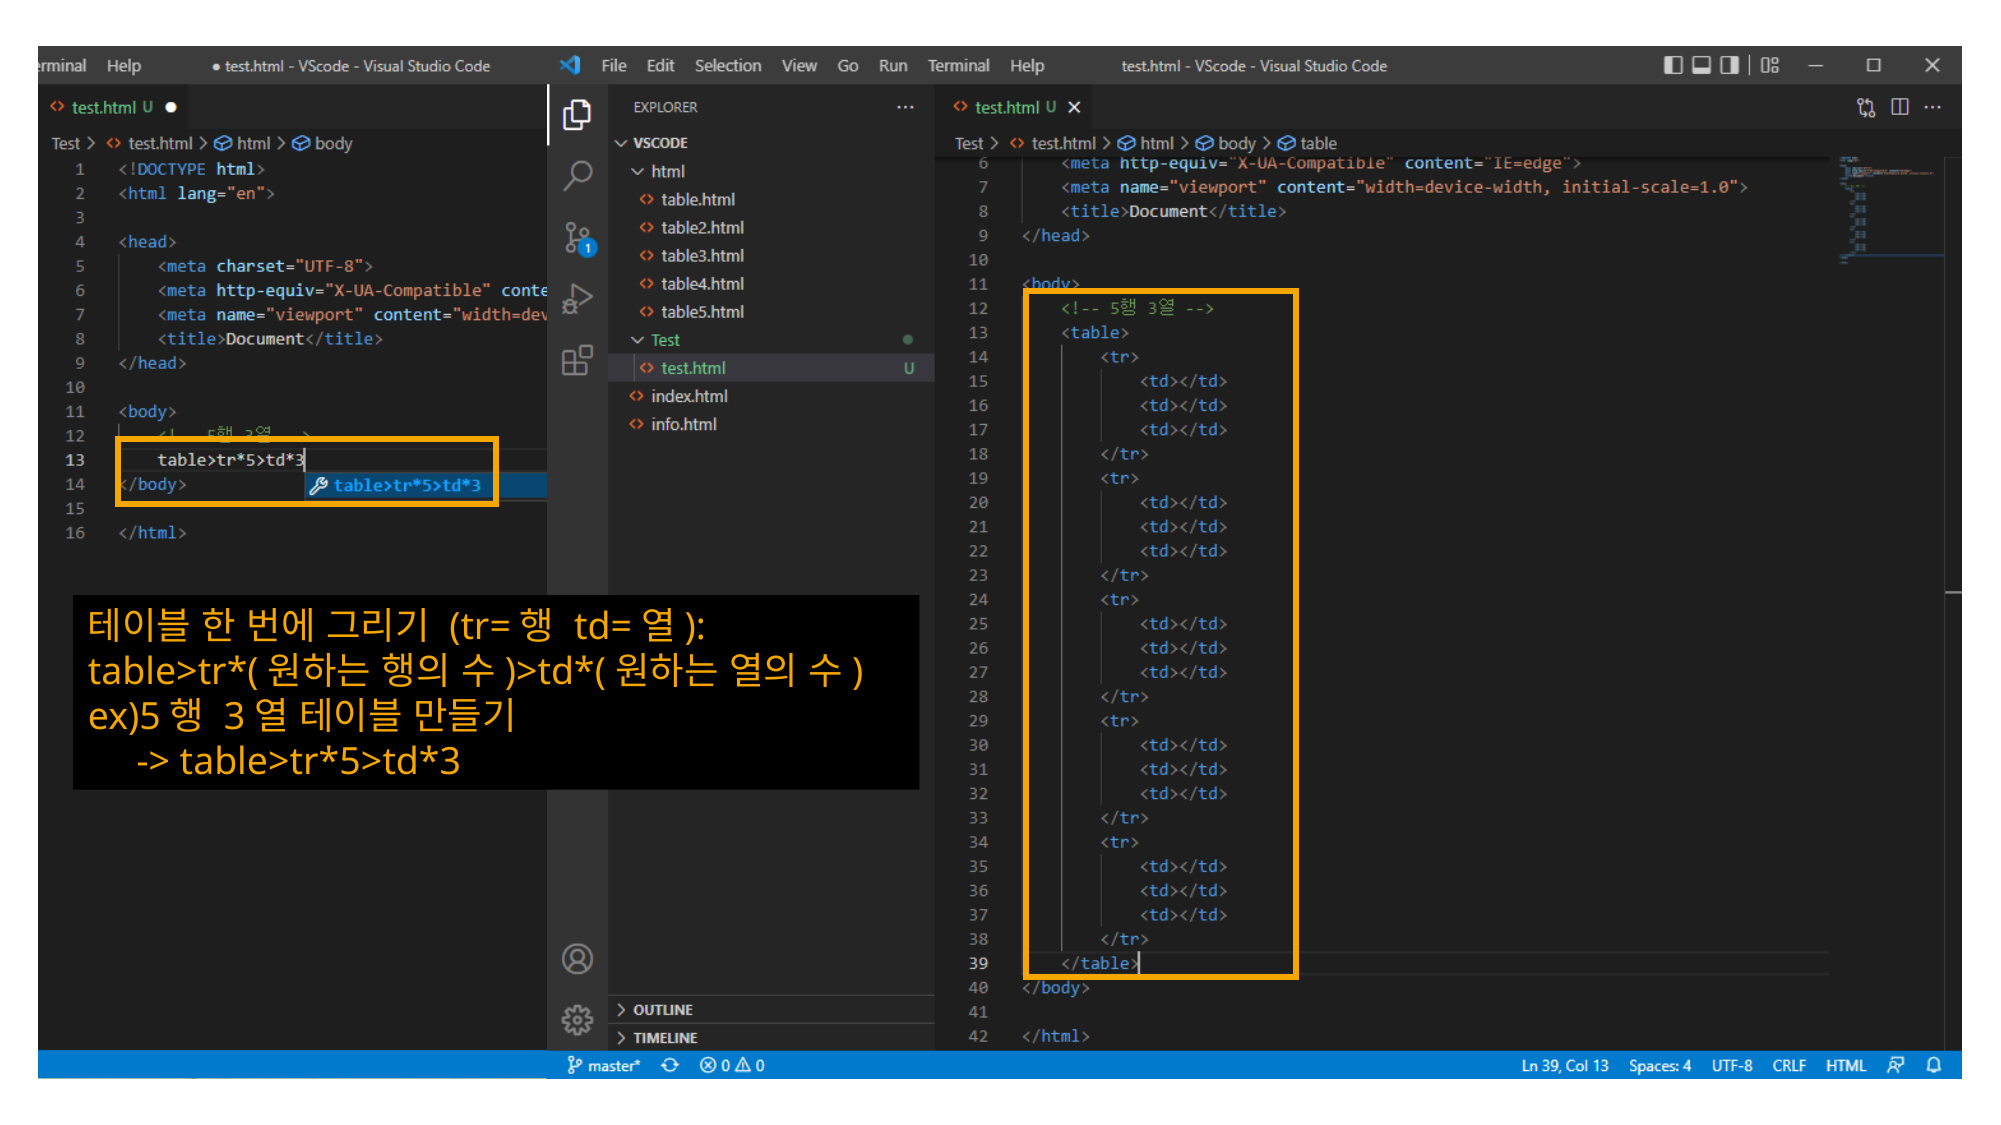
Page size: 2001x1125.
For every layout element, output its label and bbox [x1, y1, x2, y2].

text_box [37, 46, 1962, 1079]
